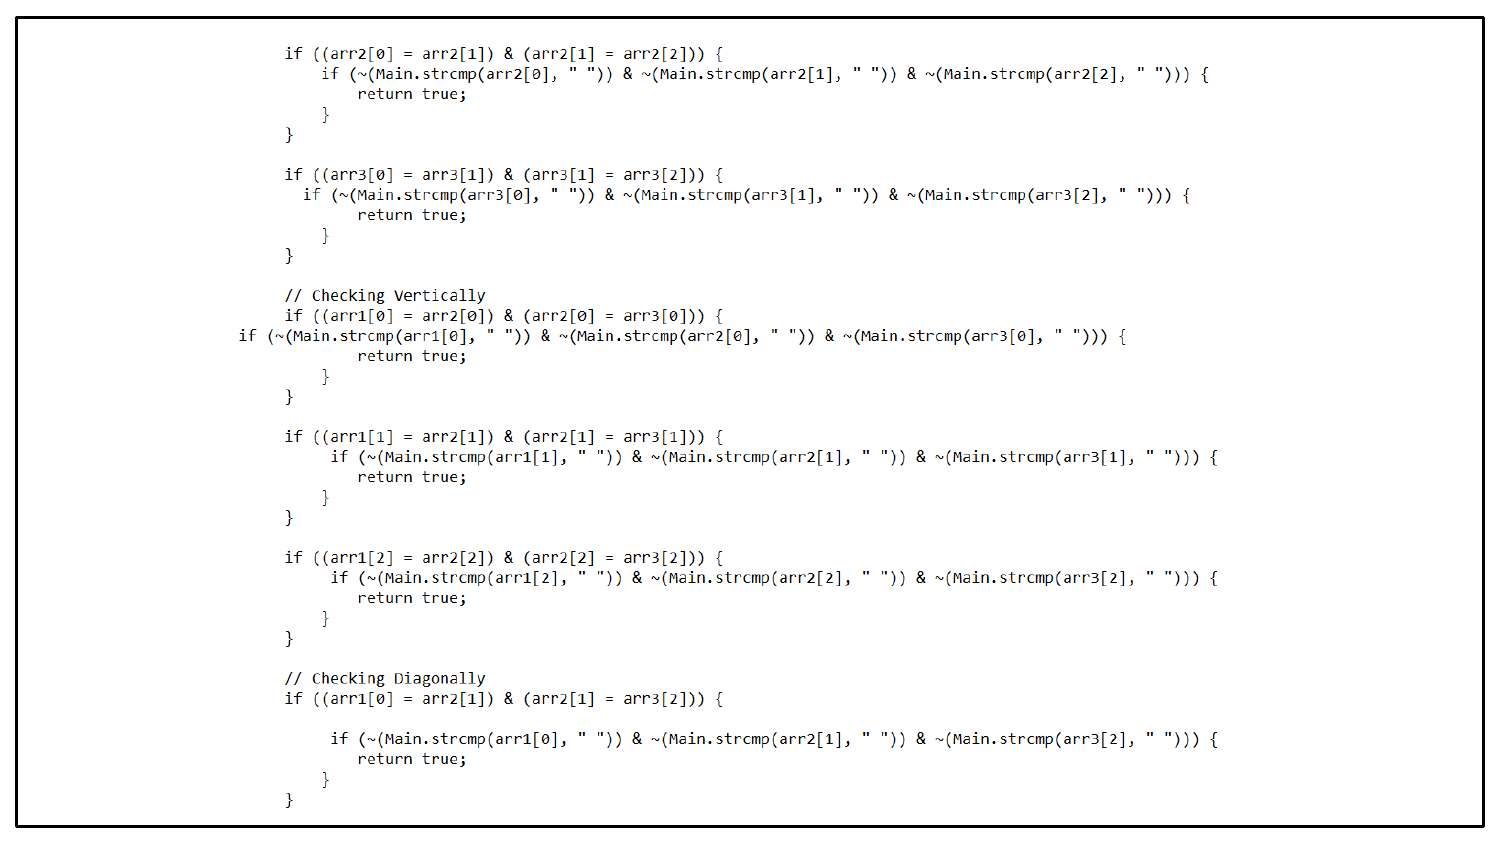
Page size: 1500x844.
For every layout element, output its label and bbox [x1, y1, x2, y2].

picture [206, 29, 1242, 815]
